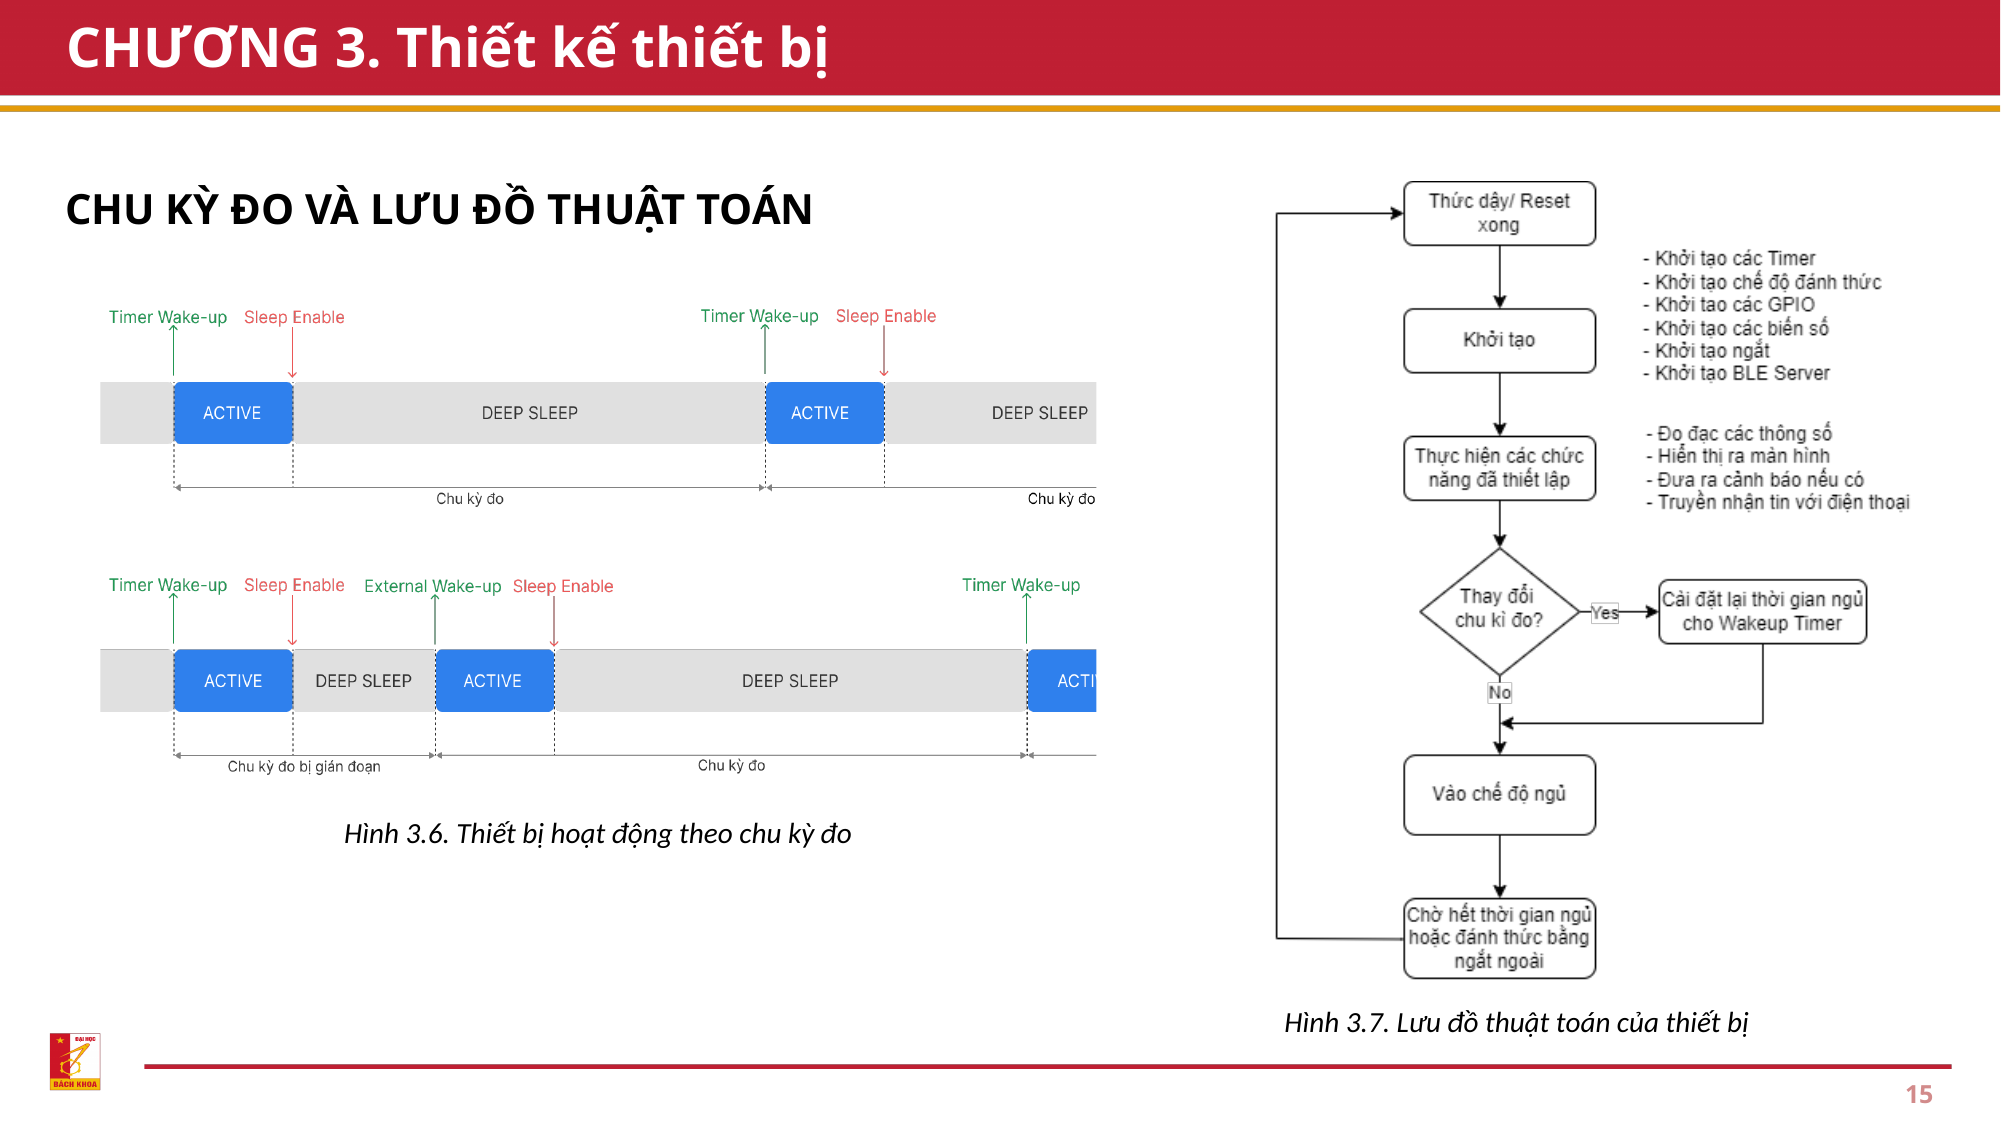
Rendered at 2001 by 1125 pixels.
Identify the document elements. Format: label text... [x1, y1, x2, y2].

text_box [1265, 181, 1949, 1047]
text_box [100, 305, 1097, 858]
title CHƯƠNG 3. Thiết kế thiết bị [51, 12, 1949, 87]
picture [0, 0, 2001, 1125]
slide_number 15 [1498, 1065, 1949, 1125]
text_box CHU KỲ ĐO VÀ LƯU ĐỒ THUẬT TOÁN [50, 175, 830, 241]
